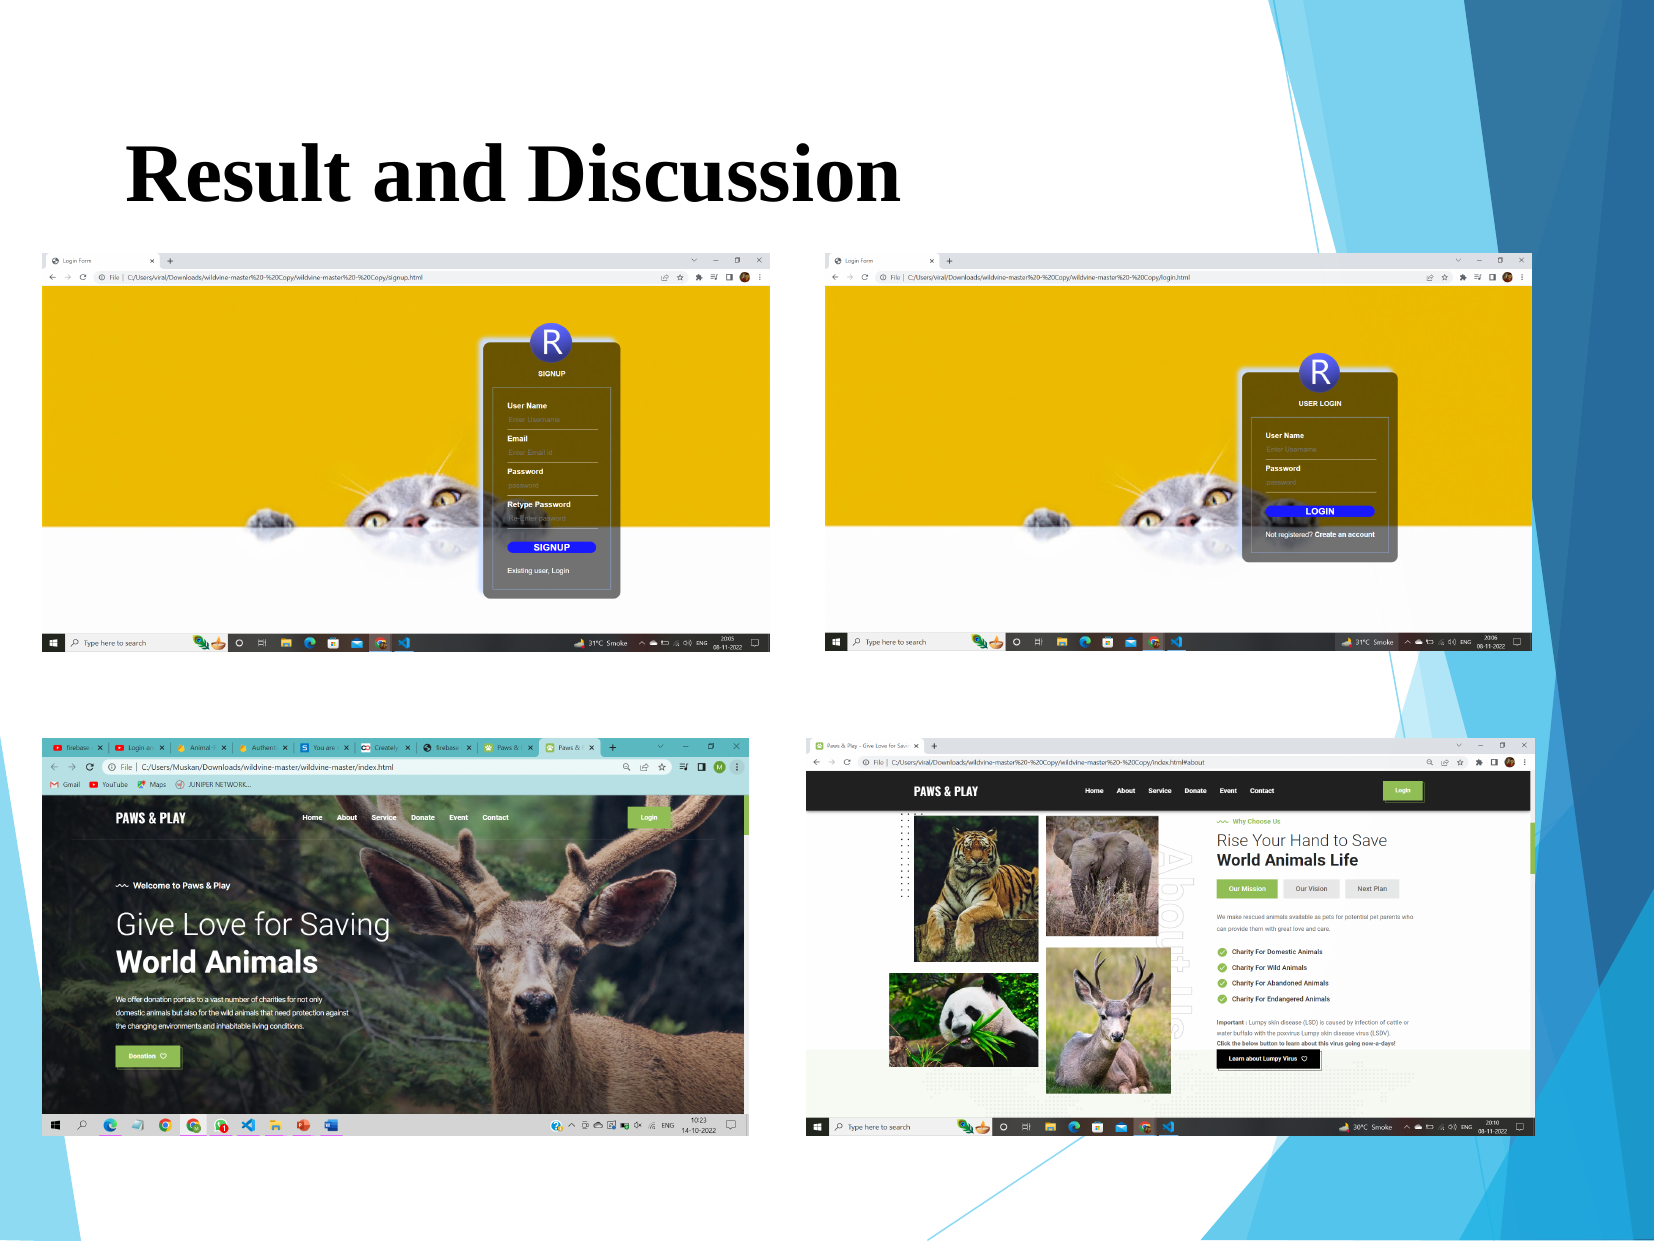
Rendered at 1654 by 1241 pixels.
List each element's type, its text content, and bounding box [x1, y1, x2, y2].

picture [41, 253, 770, 652]
picture [806, 738, 1535, 1136]
title Result and Discussion [110, 110, 1258, 349]
picture [41, 738, 749, 1136]
picture [825, 253, 1532, 652]
